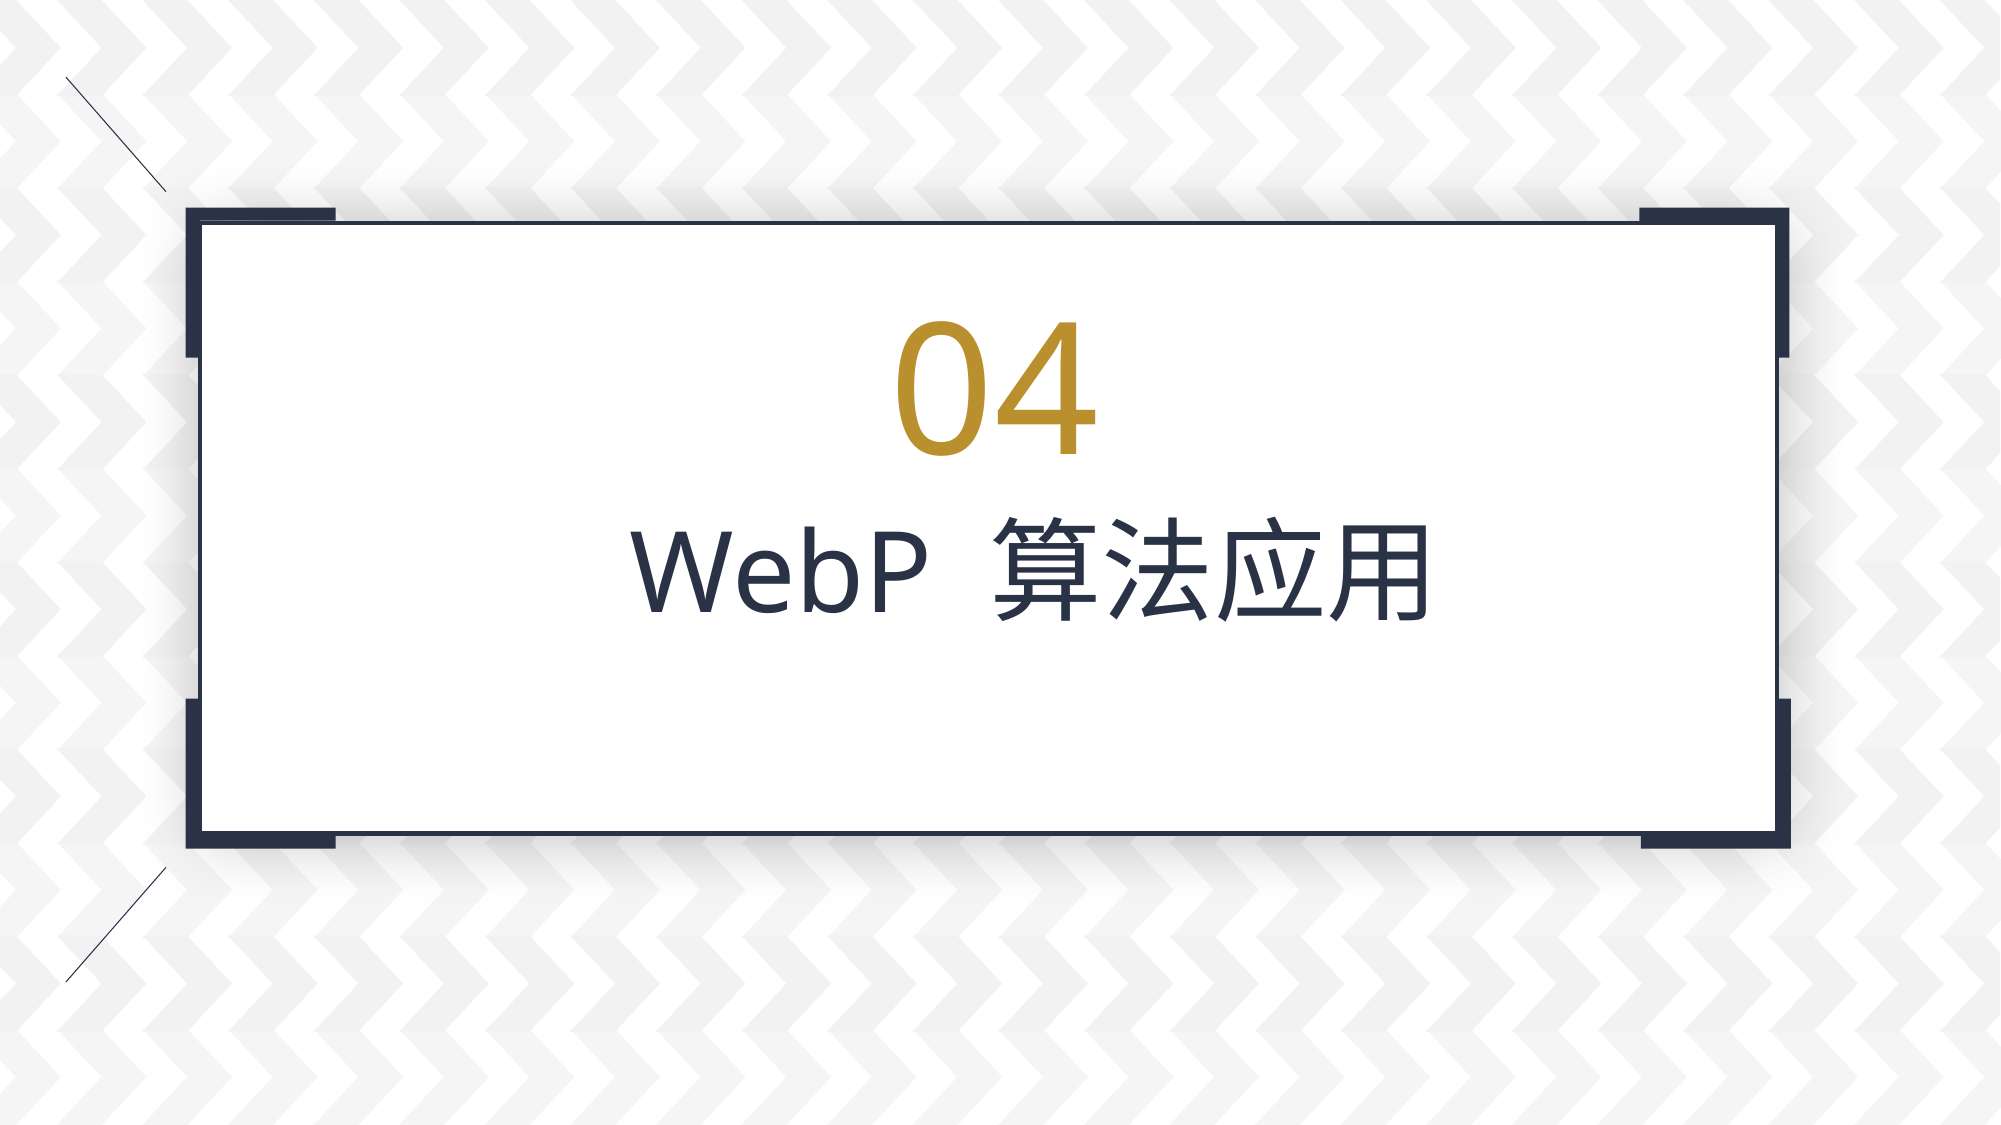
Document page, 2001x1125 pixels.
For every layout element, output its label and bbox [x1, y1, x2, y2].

text_box [65, 76, 1895, 982]
